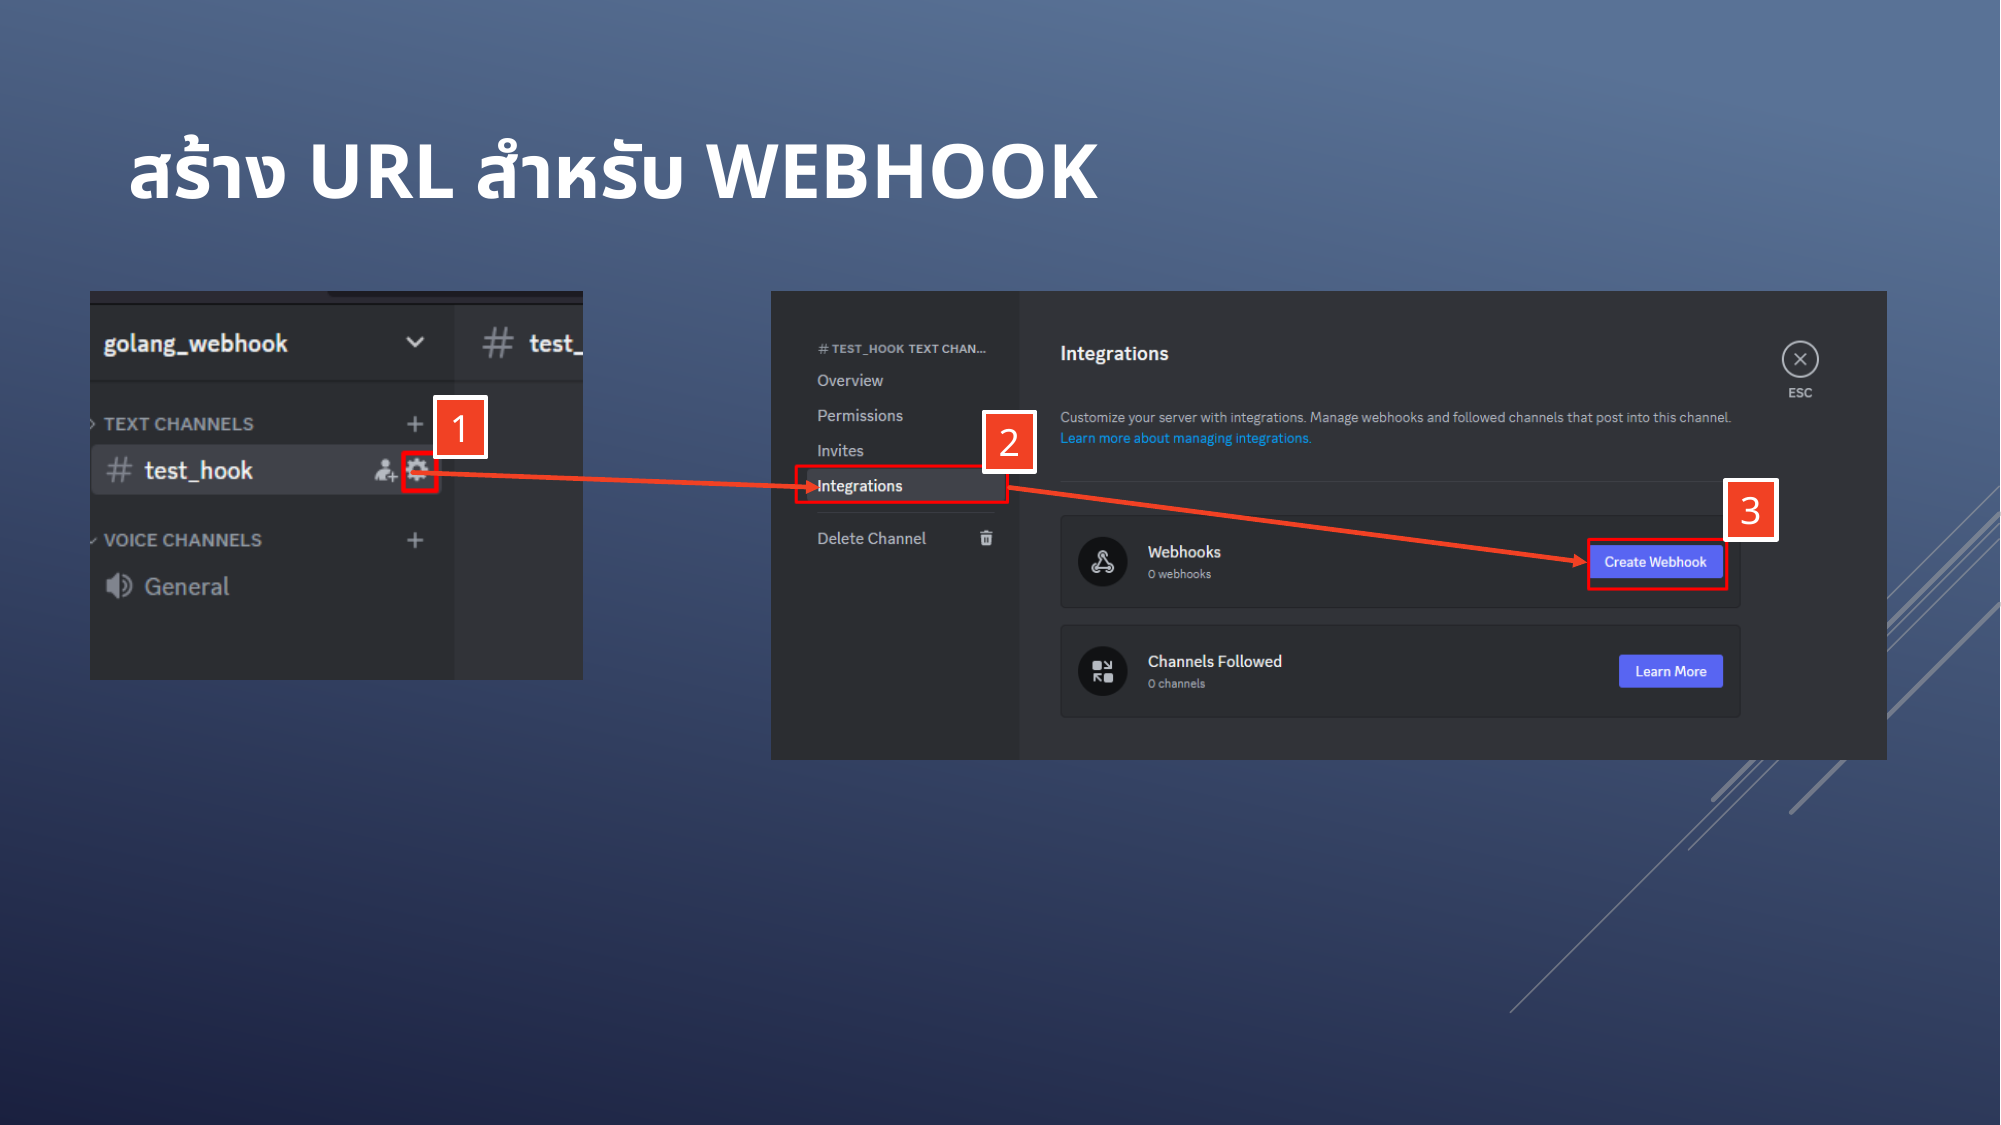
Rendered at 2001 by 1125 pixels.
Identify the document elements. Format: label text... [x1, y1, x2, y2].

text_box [412, 472, 821, 488]
picture [771, 291, 1887, 760]
title สร้าง URL สำหรับ webhook [113, 44, 1588, 292]
picture [89, 291, 583, 680]
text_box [1009, 487, 1588, 563]
